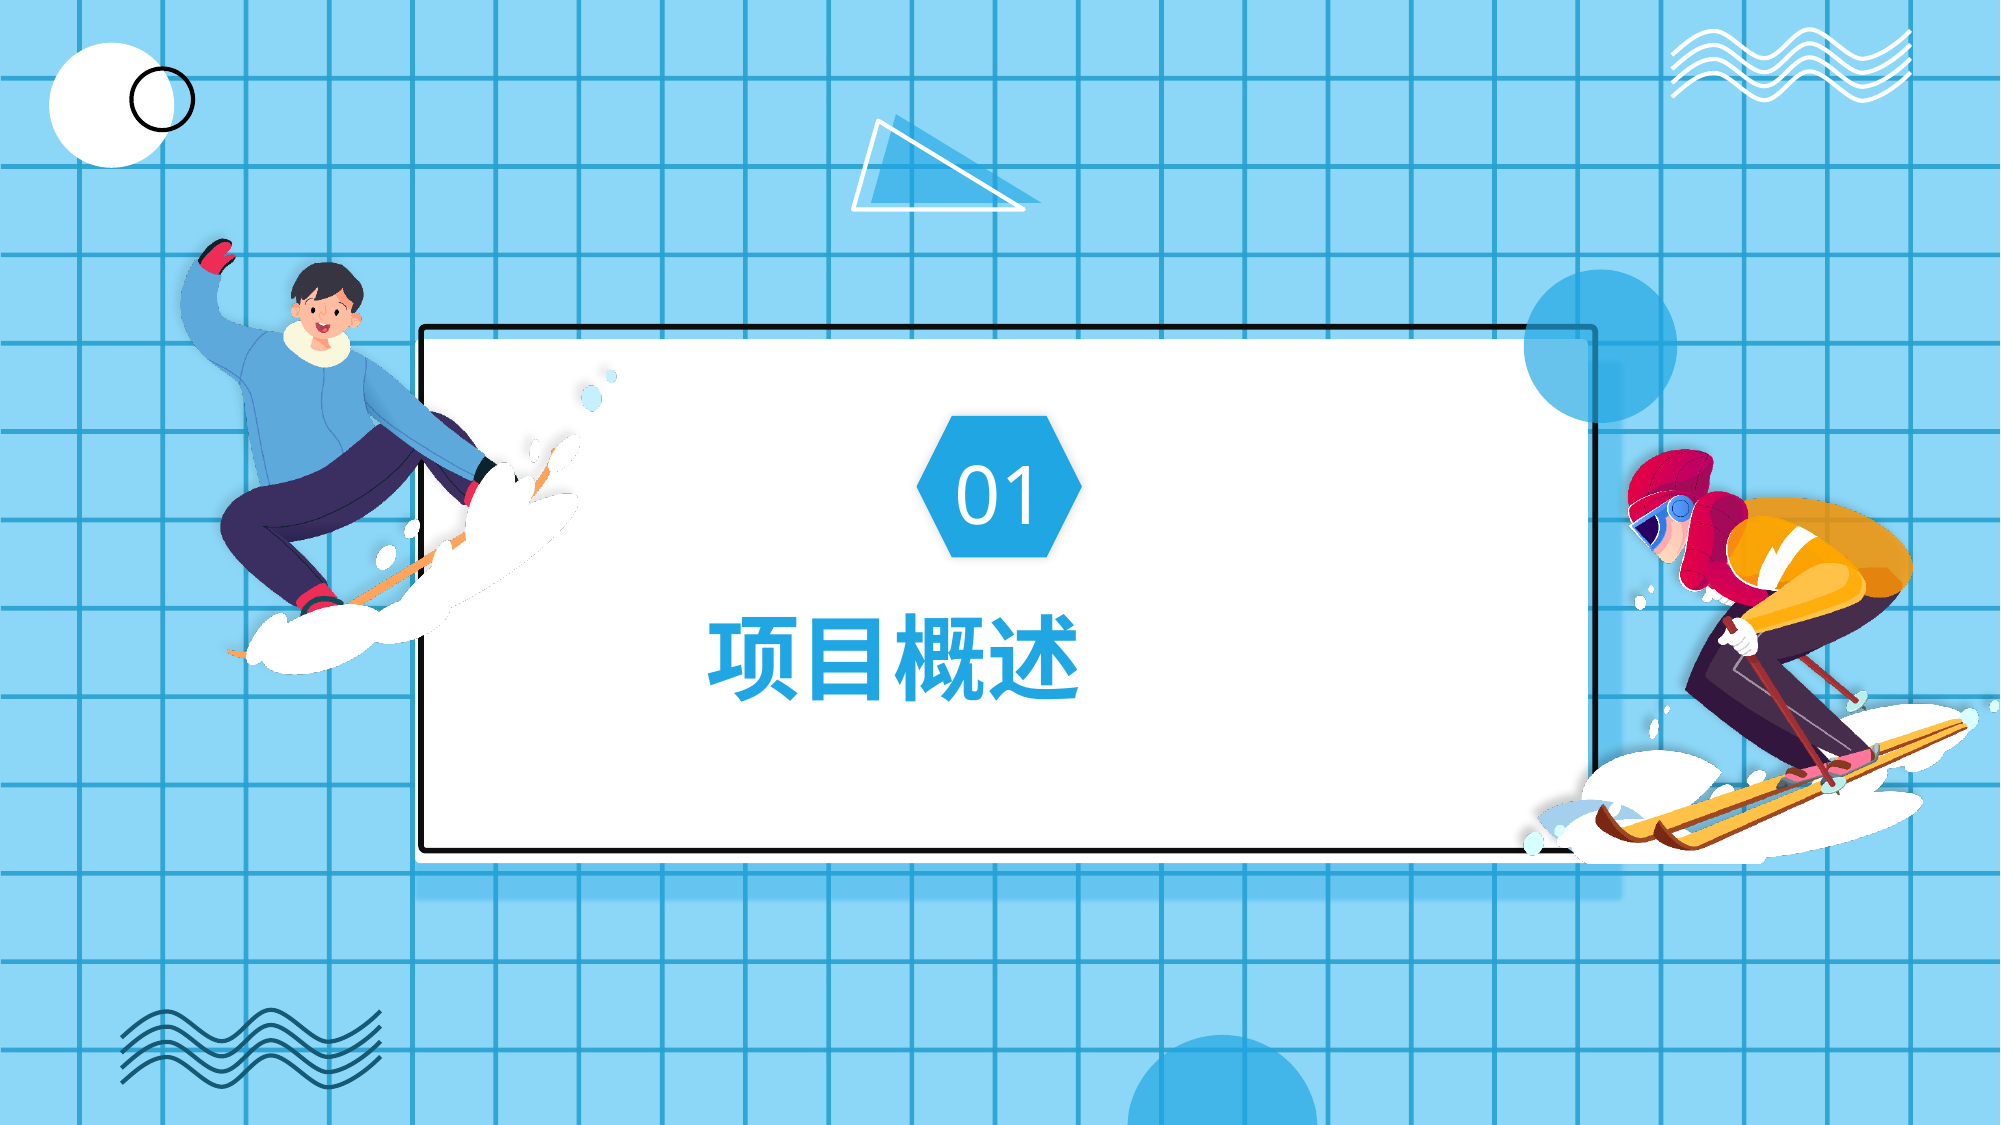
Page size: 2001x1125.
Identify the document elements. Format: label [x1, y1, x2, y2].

picture [156, 208, 653, 705]
text_box [48, 42, 194, 168]
picture [1503, 428, 2000, 864]
text_box [121, 1009, 381, 1088]
text_box [852, 113, 1042, 210]
text_box [1671, 29, 1911, 101]
text_box [414, 326, 1596, 864]
text_box [0, 0, 2000, 1125]
text_box [916, 415, 1089, 558]
